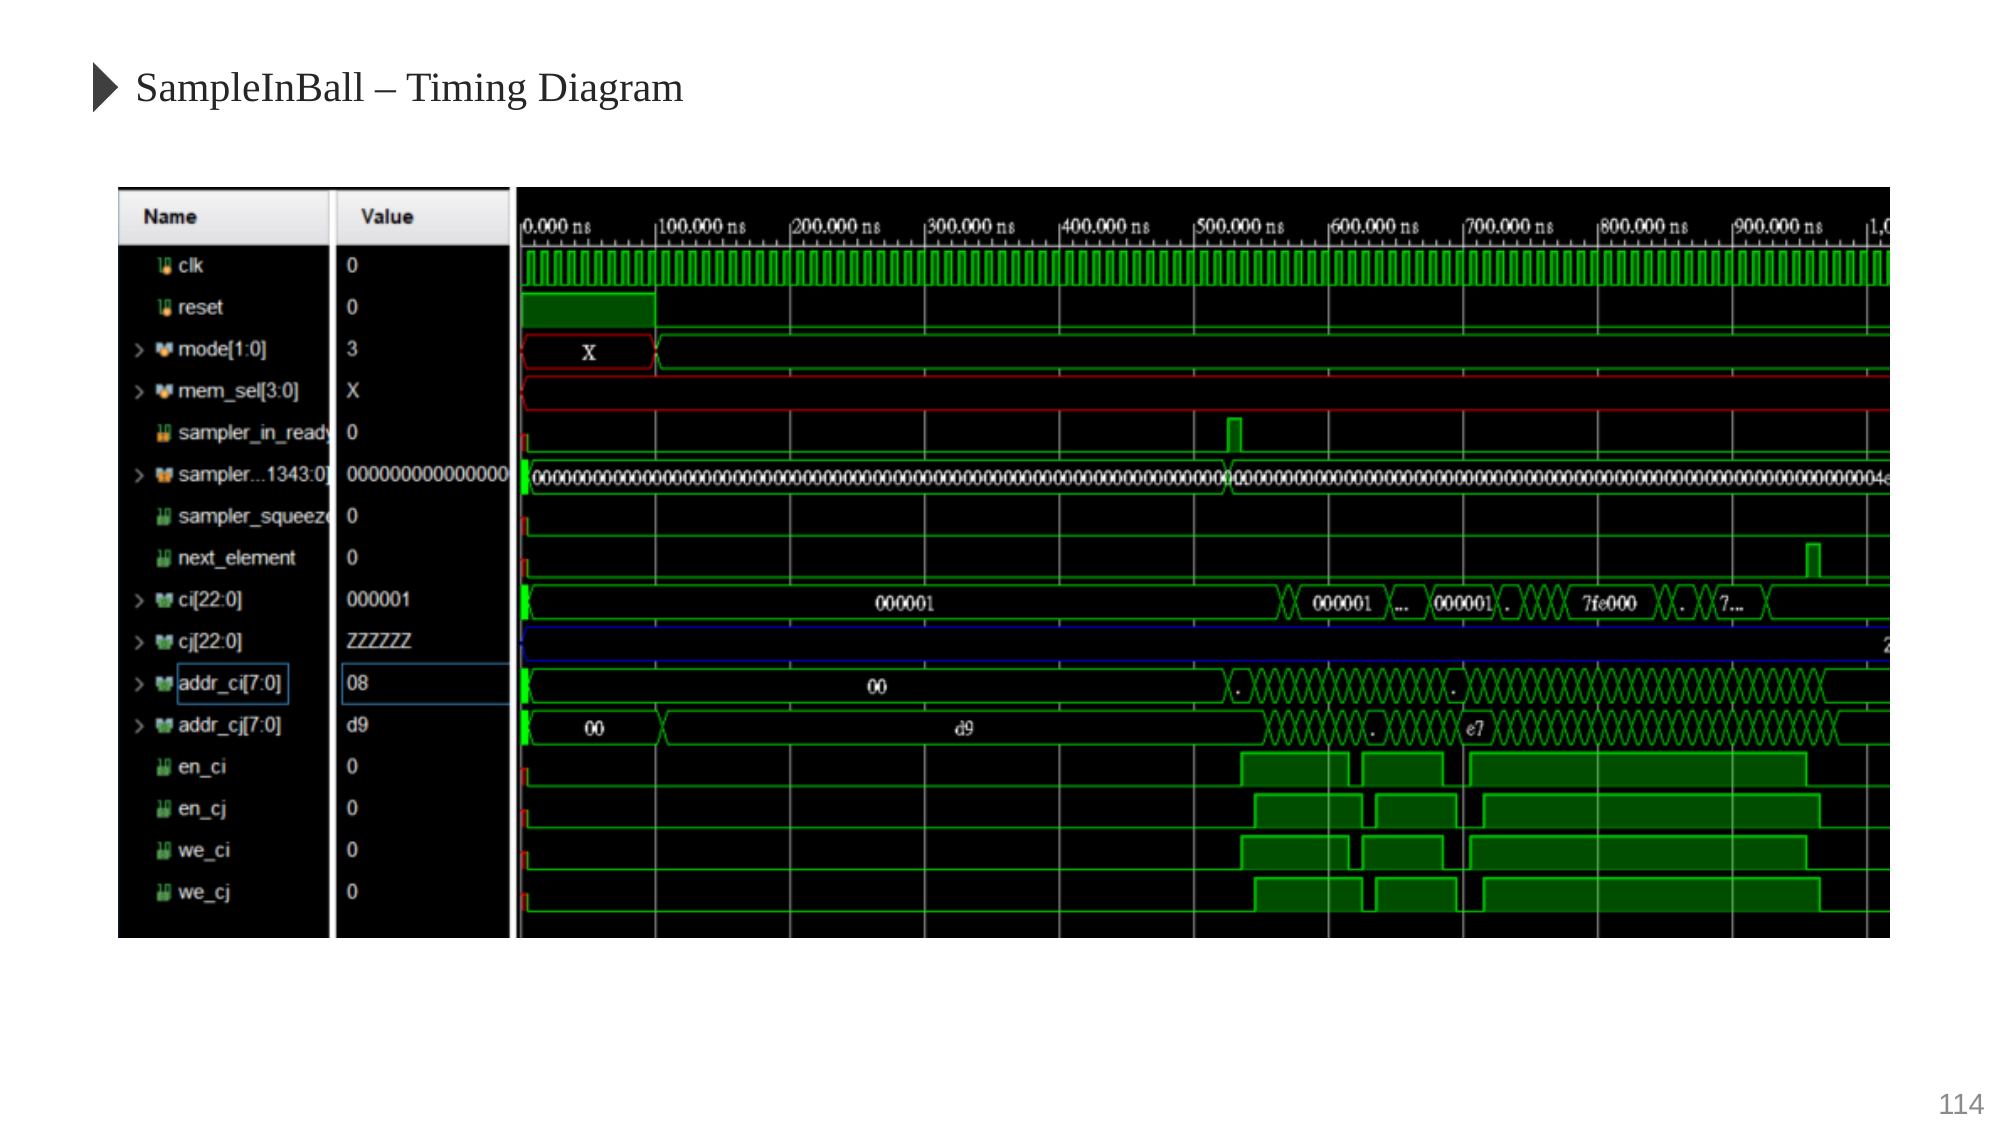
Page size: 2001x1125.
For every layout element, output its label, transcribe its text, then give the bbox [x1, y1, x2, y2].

picture [118, 187, 1890, 938]
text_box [93, 52, 711, 118]
slide_number 114 [1550, 1072, 2000, 1125]
